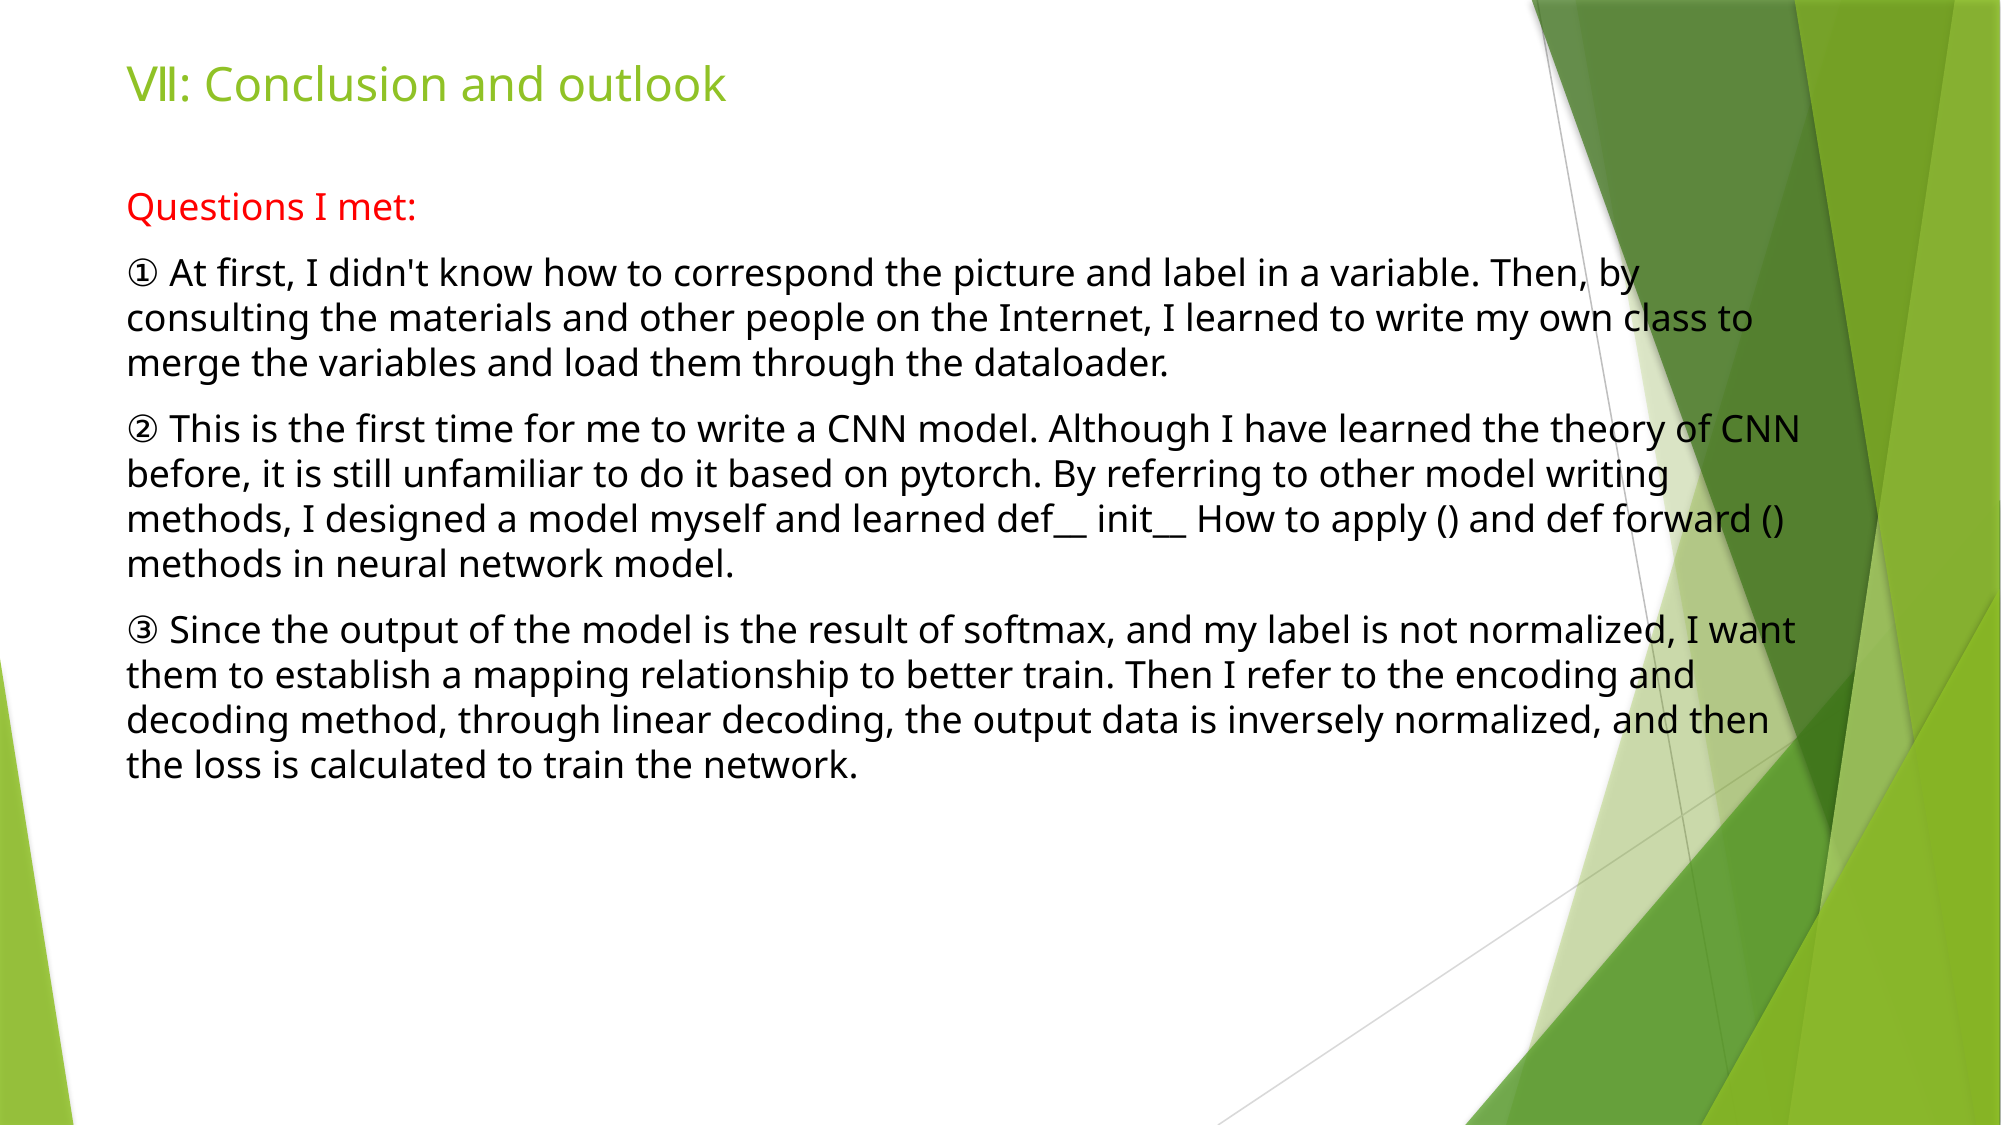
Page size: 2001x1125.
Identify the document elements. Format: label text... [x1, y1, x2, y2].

list Questions I met: ① At first, I didn't know how to correspond the picture and label in a variable. Then, by consulting the materials and other people on the Internet, I learned to write my own class to merge the variables and load them through the dataloader. ② This is the first time for me to write a CNN model. Although I have learned the theory of CNN before, it is still unfamiliar to do it based on pytorch. By referring to other model writing methods, I designed a model myself and learned def__ init__ How to apply () and def forward () methods in neural network model. ③ Since the output of the model is the result of softmax, and my label is not normalized, I want them to establish a mapping relationship to better train. Then I refer to the encoding and decoding method, through linear decoding, the output data is inversely normalized, and then the loss is calculated to train the network. [111, 175, 1822, 1048]
title Ⅶ: Conclusion and outlook [111, 46, 1481, 175]
